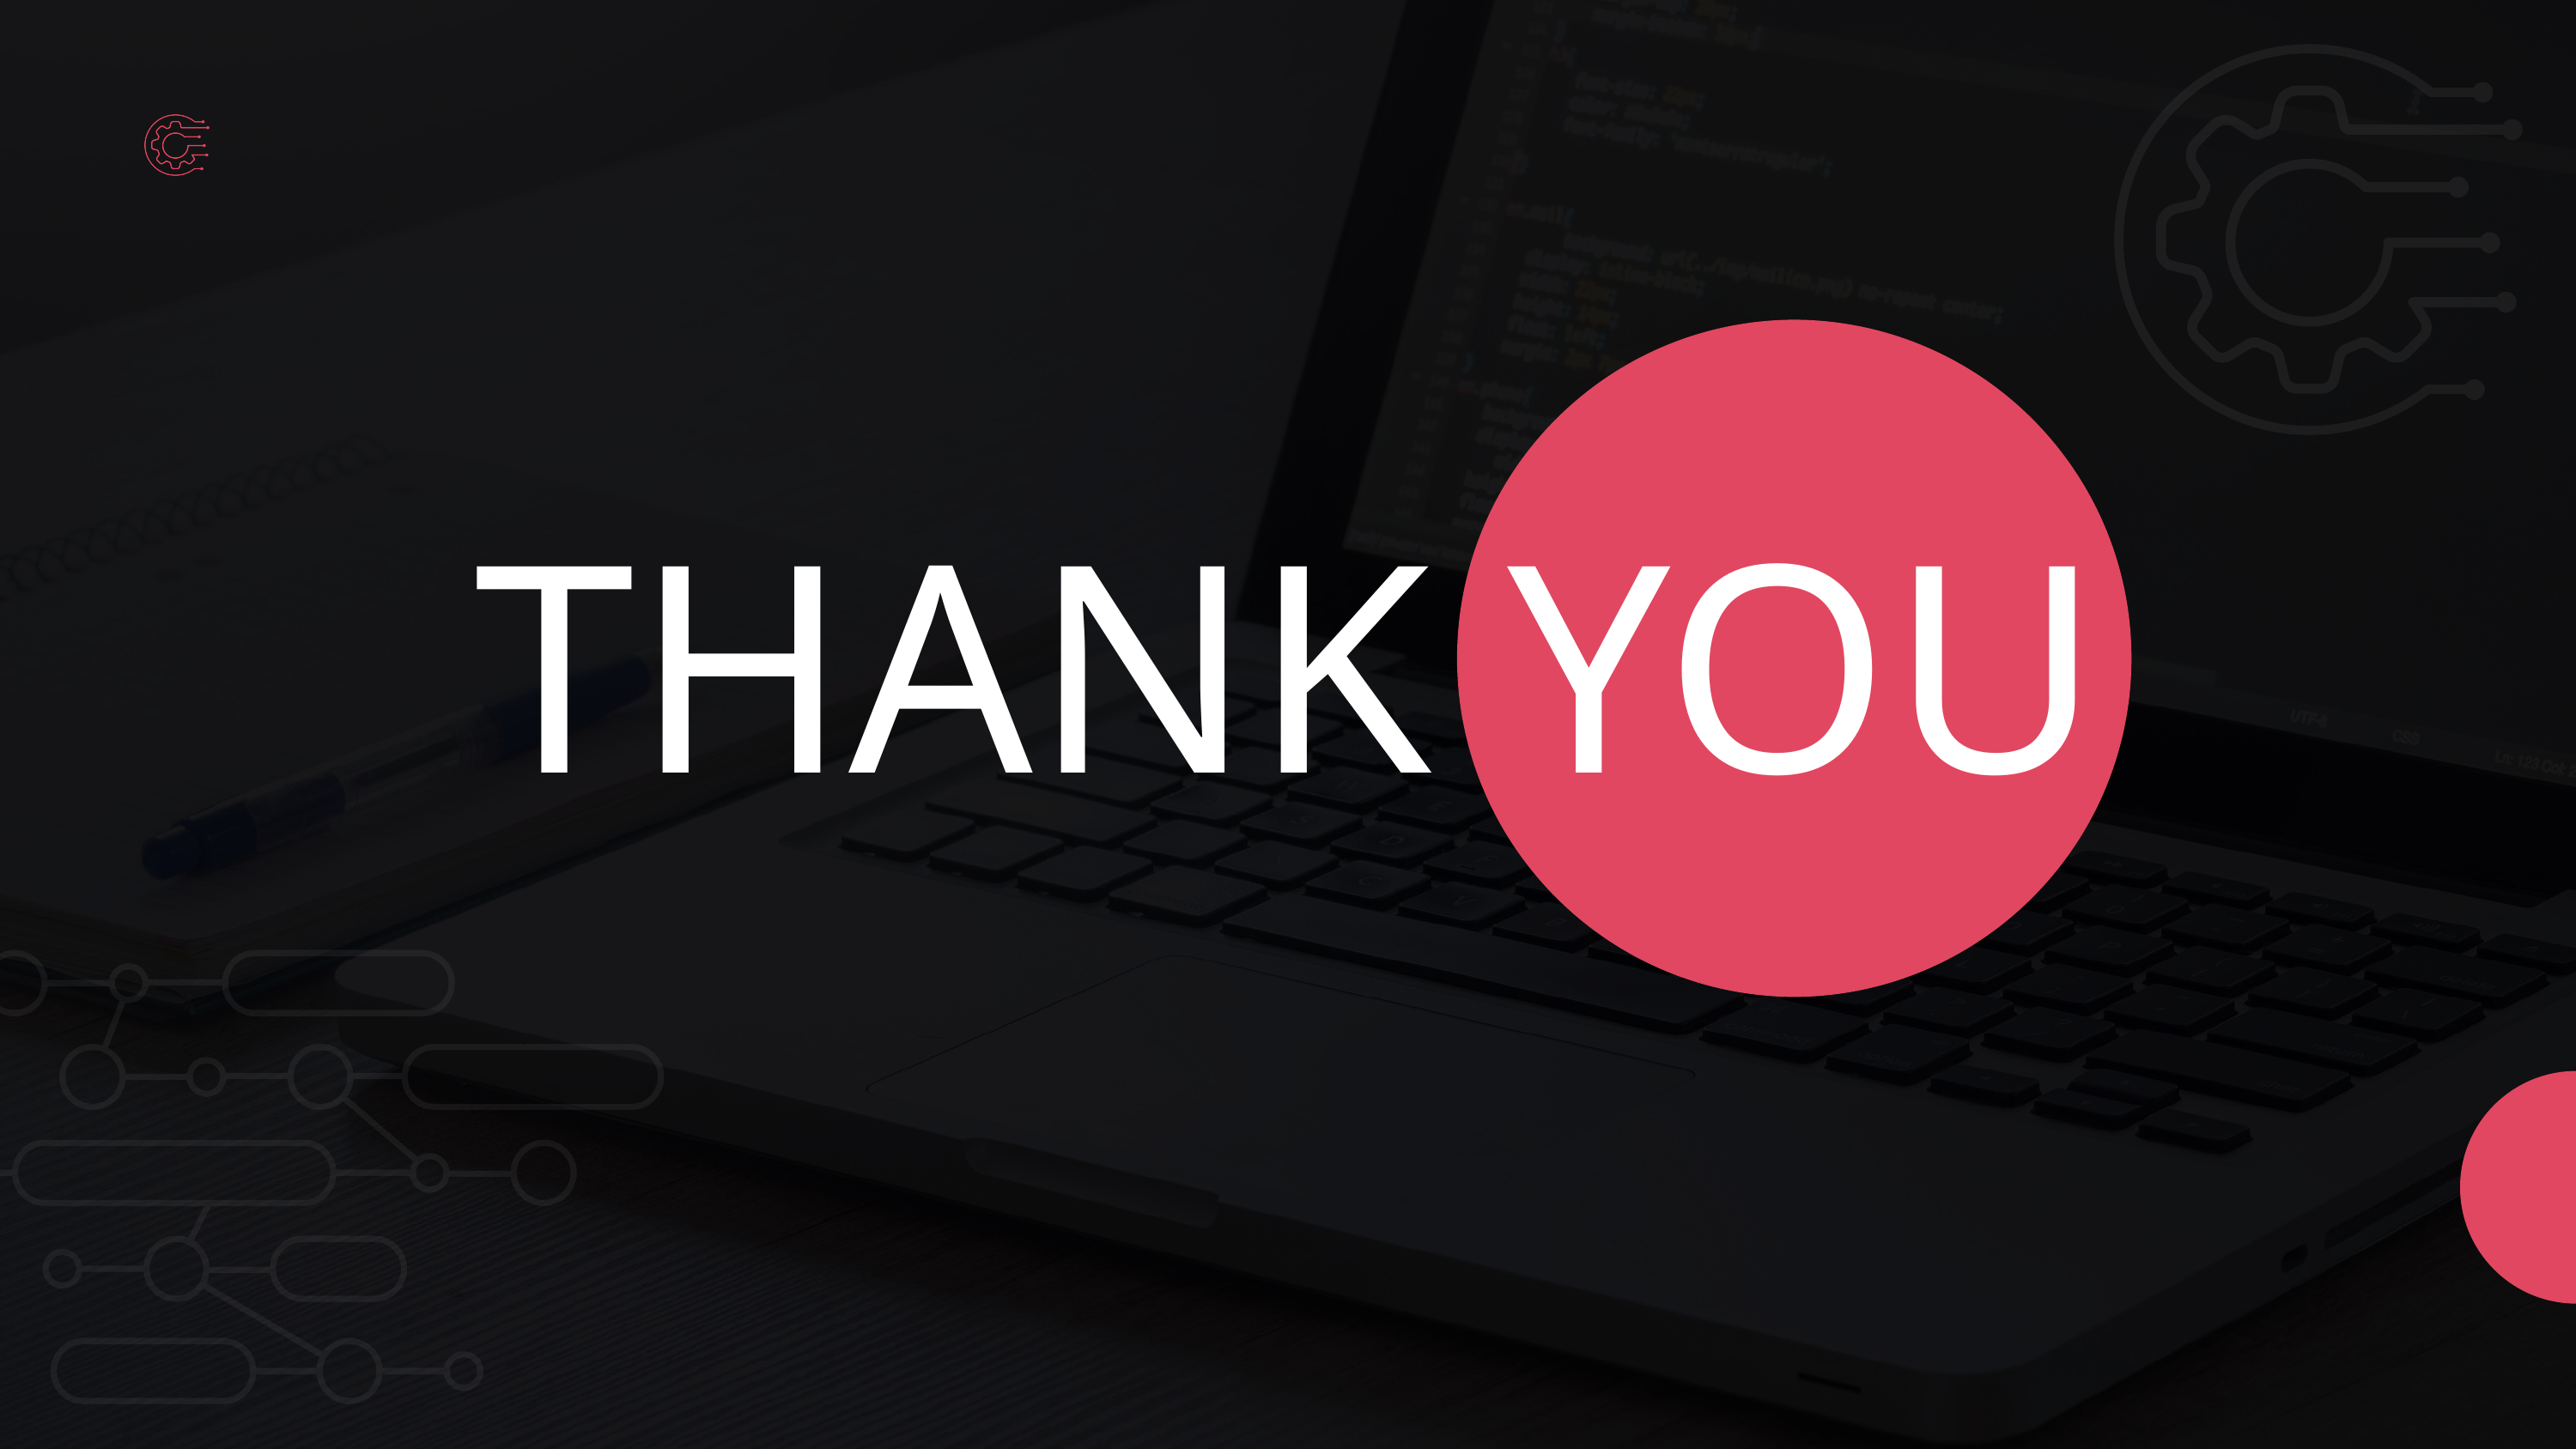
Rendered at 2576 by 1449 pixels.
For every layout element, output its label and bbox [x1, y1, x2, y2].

text_box [2459, 1070, 2576, 1304]
text_box [1455, 319, 2134, 997]
picture [0, 0, 2576, 1449]
